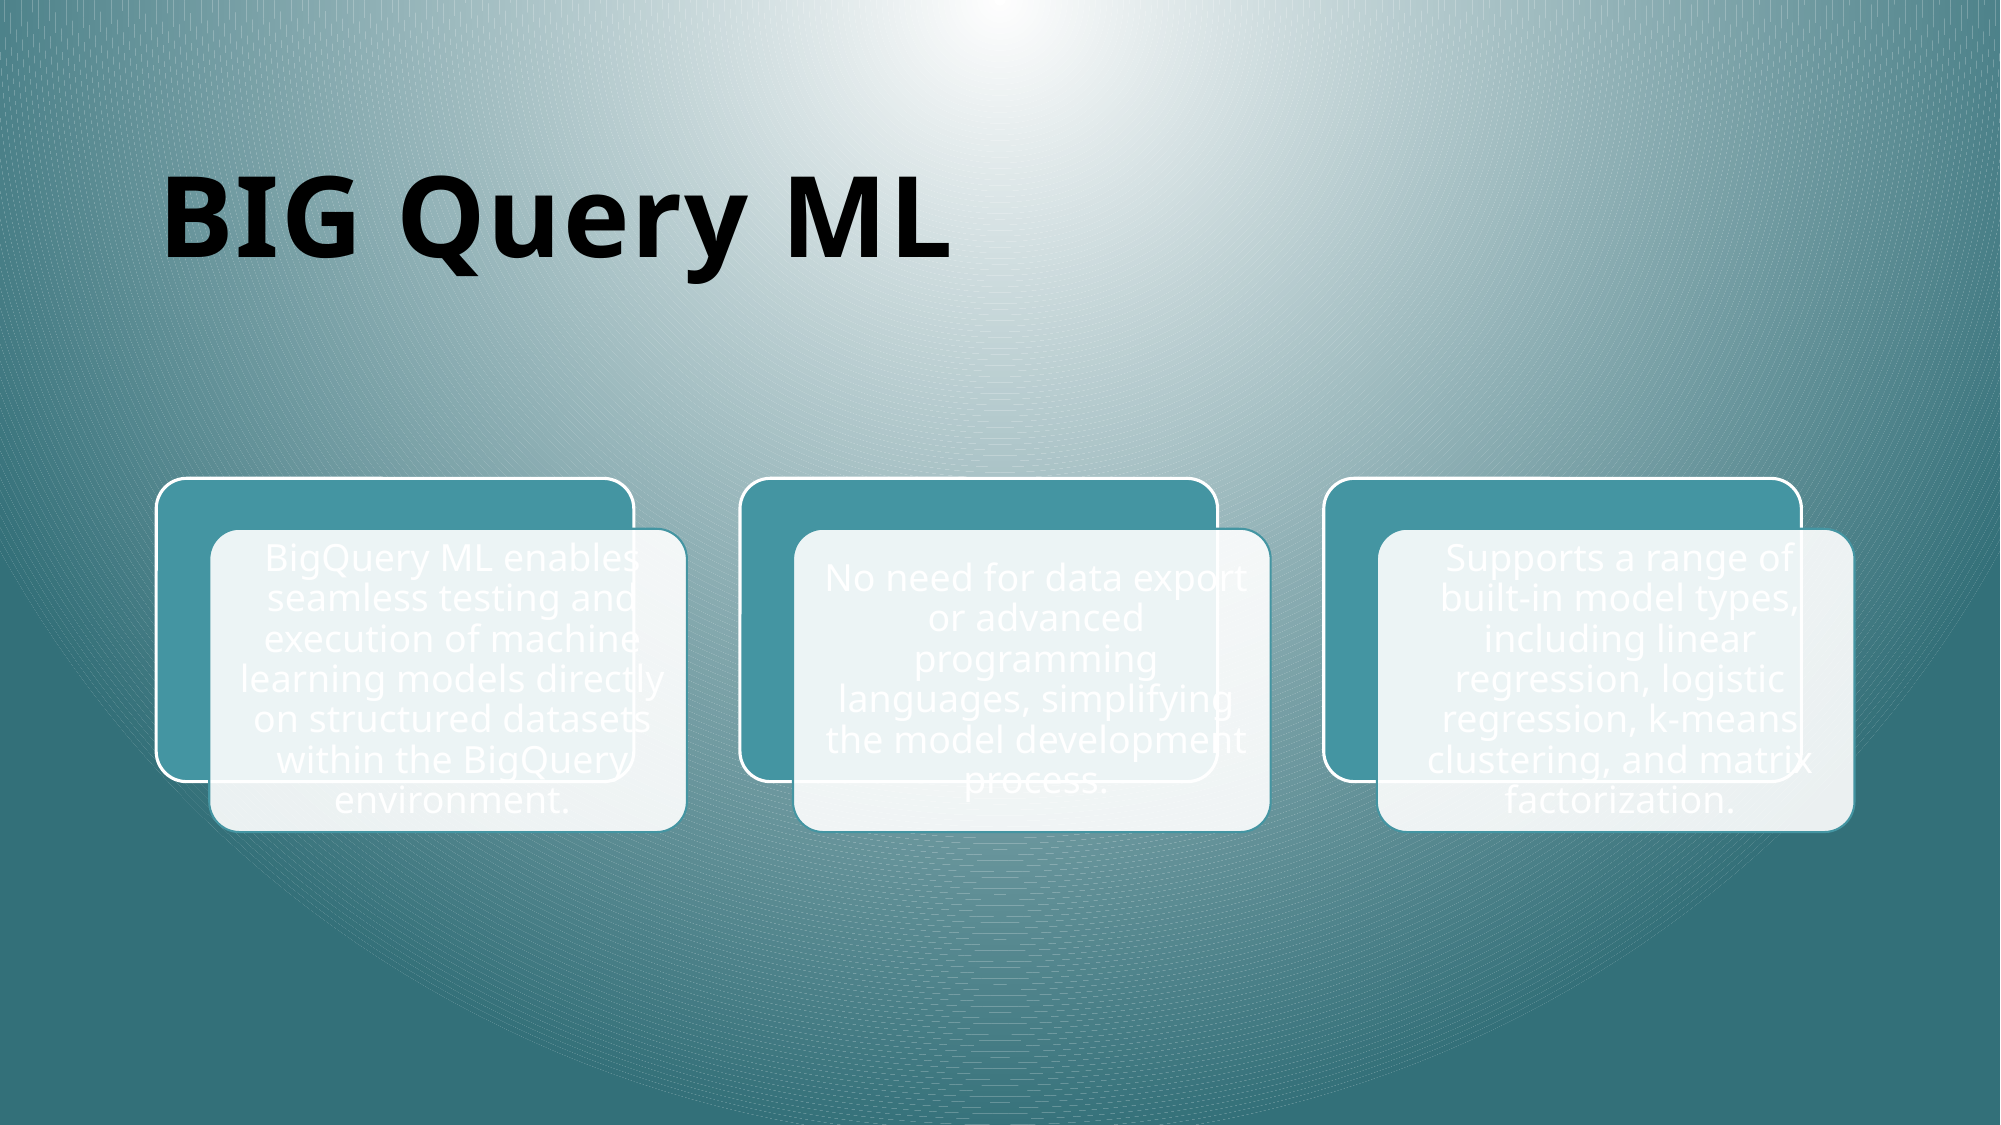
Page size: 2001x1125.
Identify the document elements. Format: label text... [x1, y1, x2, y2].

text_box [156, 318, 1855, 993]
title BIG Query ML [158, 144, 1062, 282]
